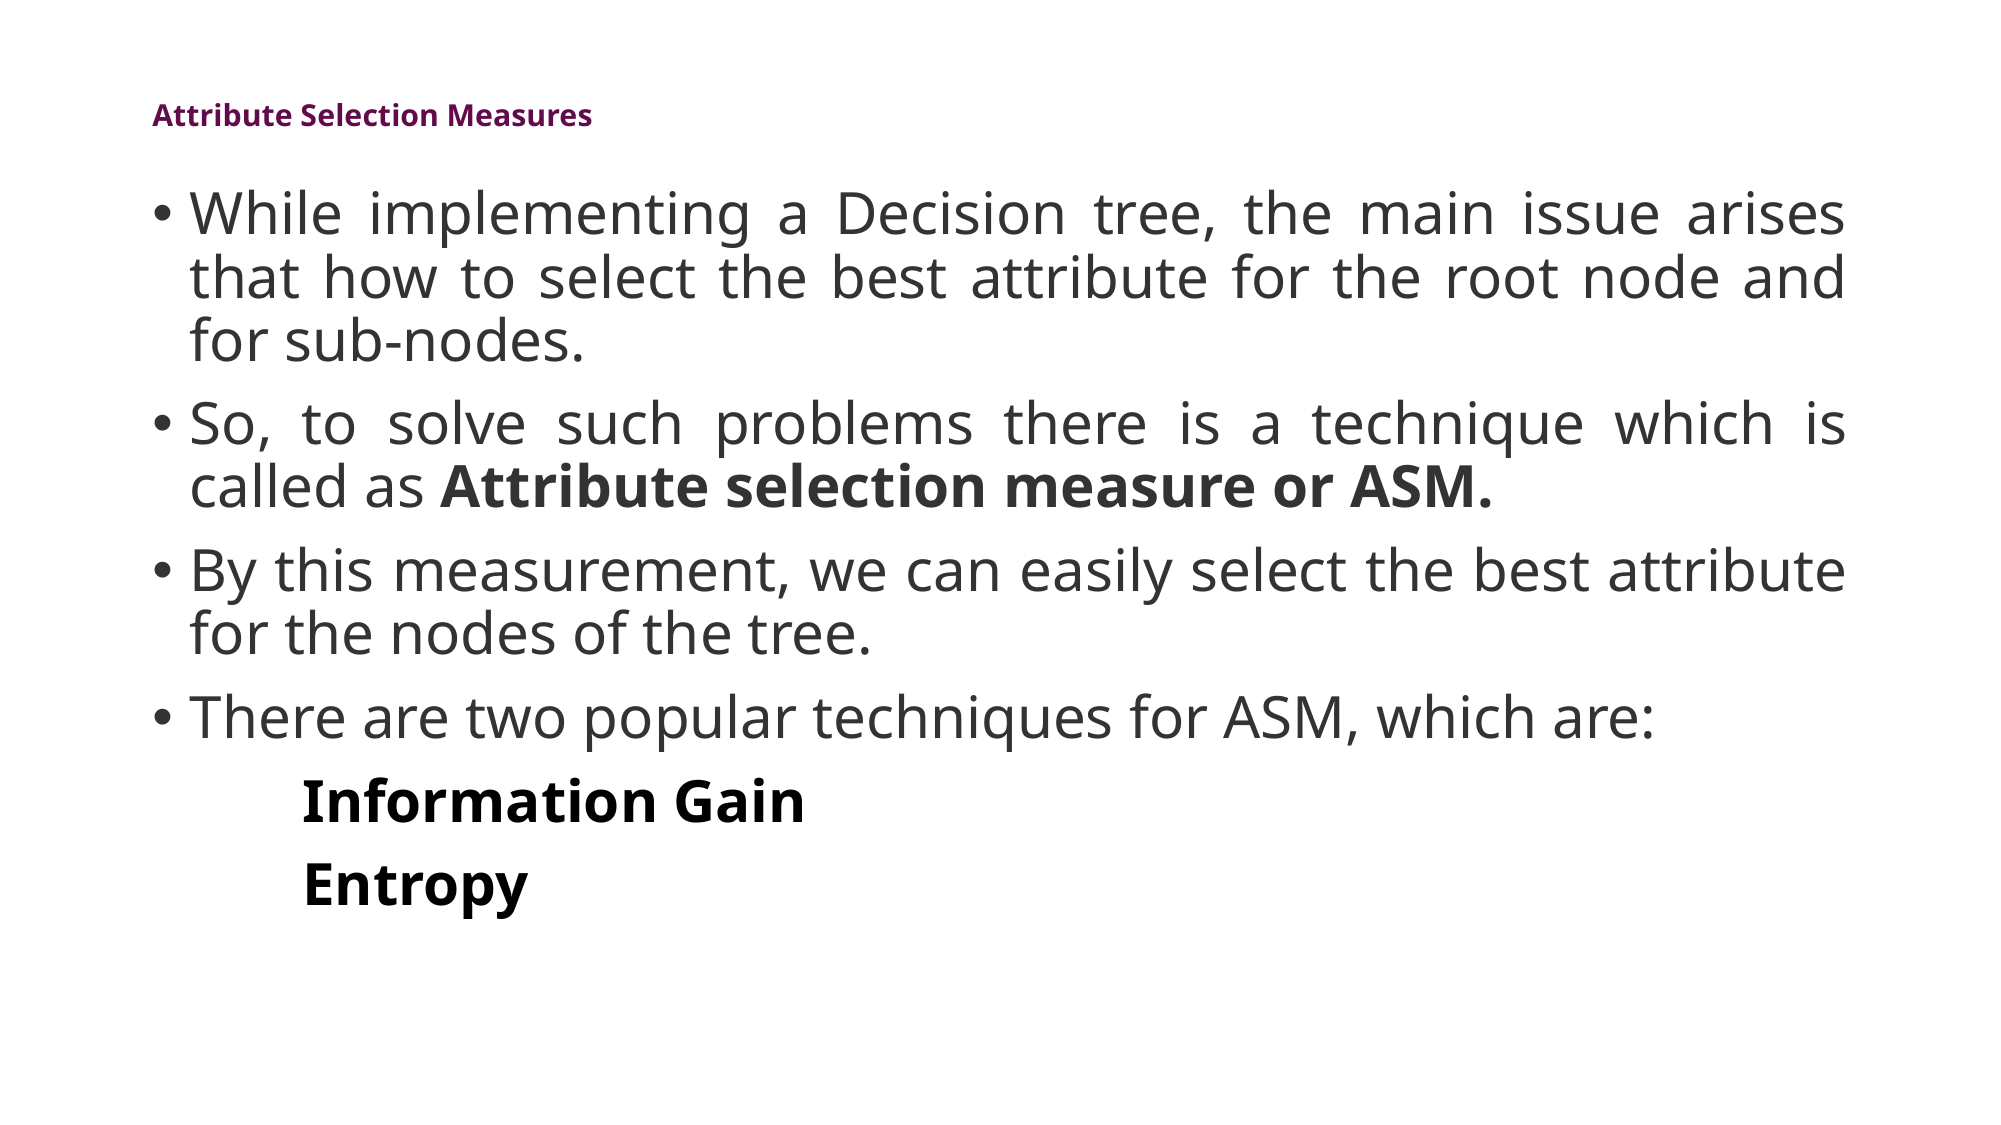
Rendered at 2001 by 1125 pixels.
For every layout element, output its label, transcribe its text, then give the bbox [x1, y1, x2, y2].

list While implementing a Decision tree, the main issue arises that how to select the best attribute for the root node and for sub-nodes. So, to solve such problems there is a technique which is called as Attribute selection measure or ASM. By this measurement, we can easily select the best attribute for the nodes of the tree. There are two popular techniques for ASM, which are: Information Gain Entropy [137, 177, 1863, 1014]
title Attribute Selection Measures [137, 59, 1863, 177]
